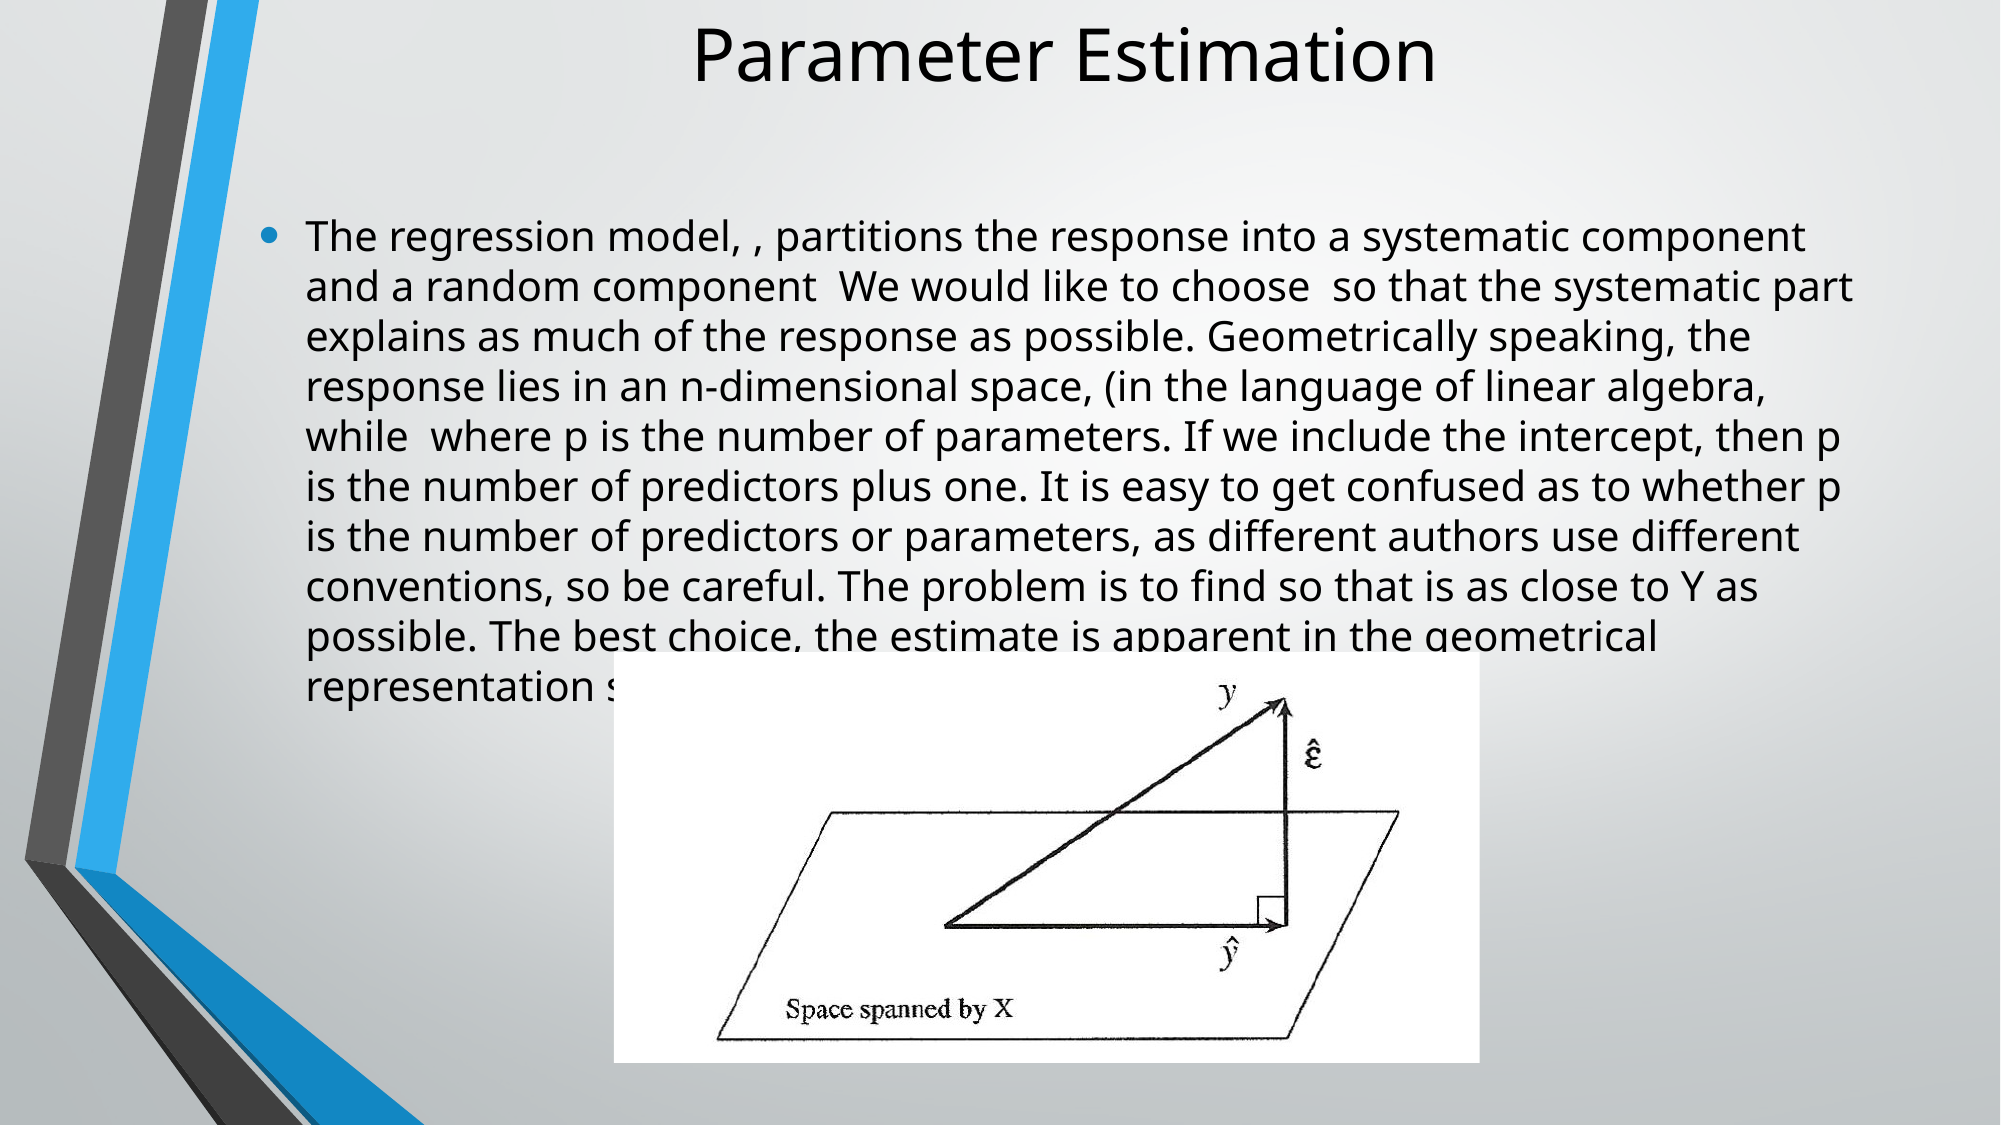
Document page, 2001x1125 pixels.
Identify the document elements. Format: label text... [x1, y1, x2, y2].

picture [613, 652, 1480, 1063]
title Parameter Estimation [243, 0, 1887, 104]
